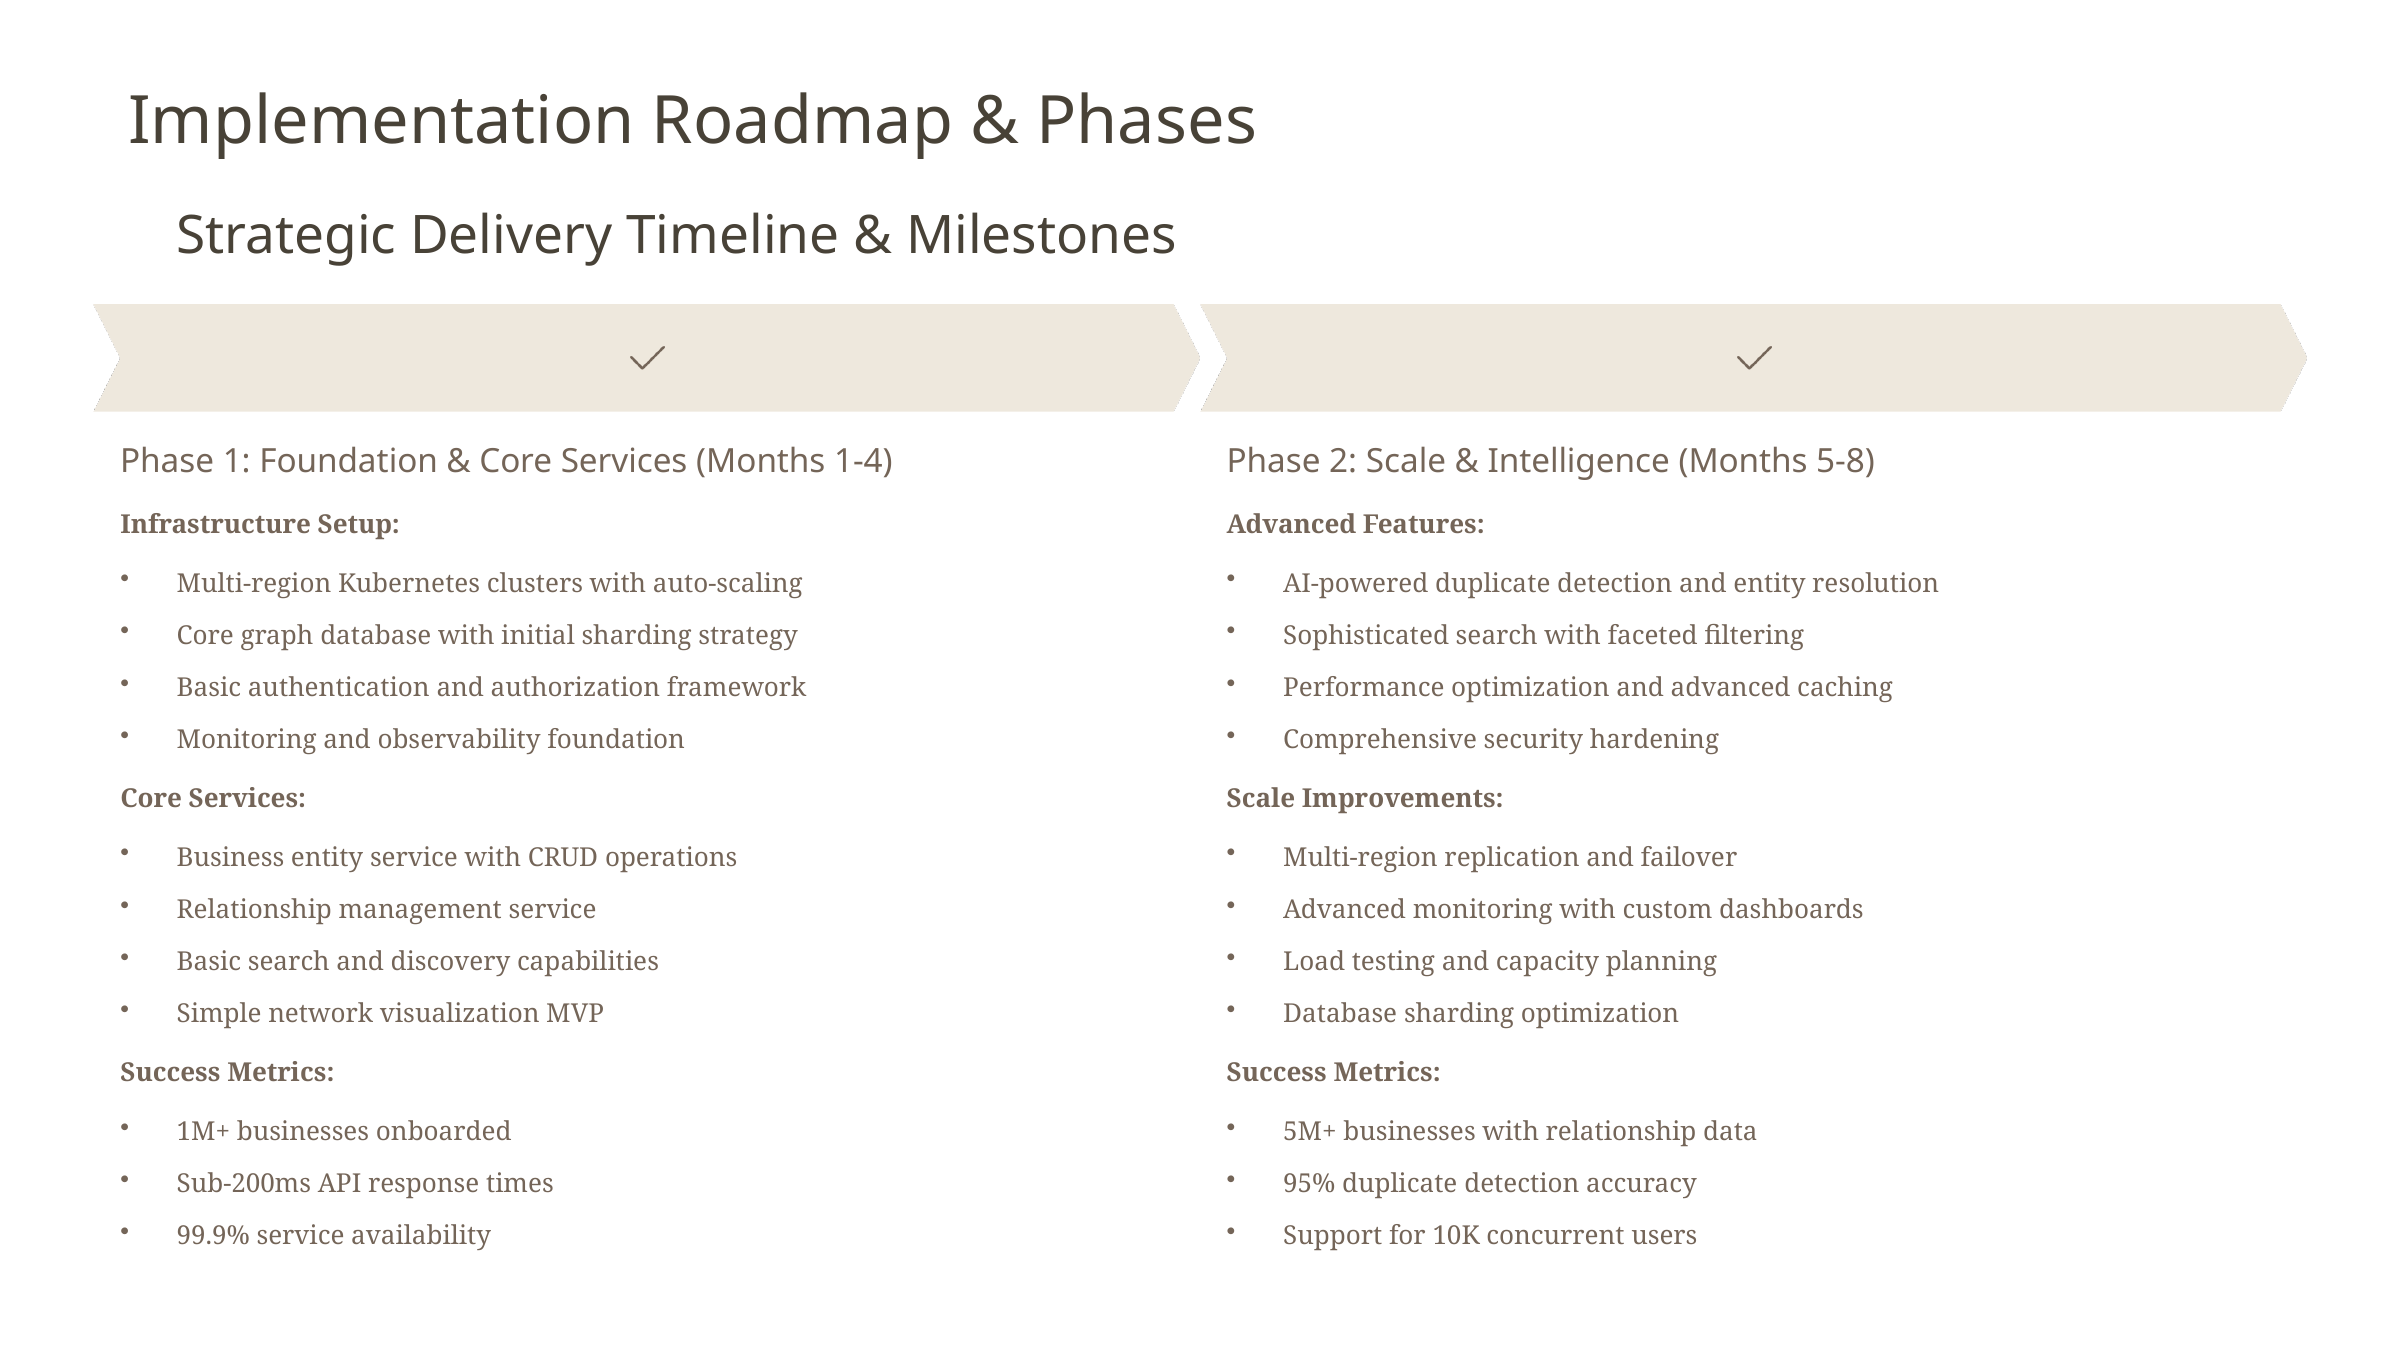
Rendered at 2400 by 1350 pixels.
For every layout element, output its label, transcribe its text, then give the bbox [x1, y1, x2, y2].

text_box 1M+ businesses onboarded [120, 1103, 1174, 1146]
text_box Scale Improvements: [1226, 770, 2280, 813]
text_box Implementation Roadmap & Phases [93, 73, 1311, 158]
text_box Load testing and capacity planning [1226, 933, 2280, 976]
text_box Simple network visualization MVP [120, 985, 1174, 1029]
text_box Advanced monitoring with custom dashboards [1226, 881, 2280, 924]
text_box Comprehensive security hardening [1226, 711, 2280, 754]
text_box Database sharding optimization [1226, 985, 2280, 1029]
text_box Basic authentication and authorization framework [120, 658, 1174, 702]
text_box 5M+ businesses with relationship data [1226, 1103, 2280, 1146]
text_box Success Metrics: [1226, 1044, 2280, 1087]
text_box Business entity service with CRUD operations [120, 828, 1174, 872]
text_box Performance optimization and advanced caching [1226, 658, 2280, 702]
text_box Phase 1: Foundation & Core Services (Months 1-4) [120, 437, 941, 480]
text_box Basic search and discovery capabilities [120, 933, 1174, 976]
text_box Infrastructure Setup: [120, 495, 1174, 539]
text_box Multi-region replication and failover [1226, 828, 2280, 872]
text_box Monitoring and observability foundation [120, 711, 1174, 754]
text_box Multi-region Kubernetes clusters with auto-scaling [120, 554, 1174, 598]
text_box Advanced Features: [1226, 495, 2280, 539]
text_box Support for 10K concurrent users [1226, 1207, 2280, 1251]
picture [93, 303, 2307, 412]
text_box Sophisticated search with faceted filtering [1226, 606, 2280, 650]
text_box Success Metrics: [120, 1044, 1174, 1087]
text_box Core Services: [120, 770, 1174, 813]
text_box Core graph database with initial sharding strategy [120, 606, 1174, 650]
text_box Sub-200ms API response times [120, 1155, 1174, 1198]
text_box Strategic Delivery Timeline & Milestones [93, 197, 1246, 264]
text_box AI-powered duplicate detection and entity resolution [1226, 554, 2280, 598]
text_box Relationship management service [120, 881, 1174, 924]
text_box 95% duplicate detection accuracy [1226, 1155, 2280, 1198]
text_box 99.9% service availability [120, 1207, 1174, 1251]
text_box Phase 2: Scale & Intelligence (Months 5-8) [1226, 437, 1922, 480]
